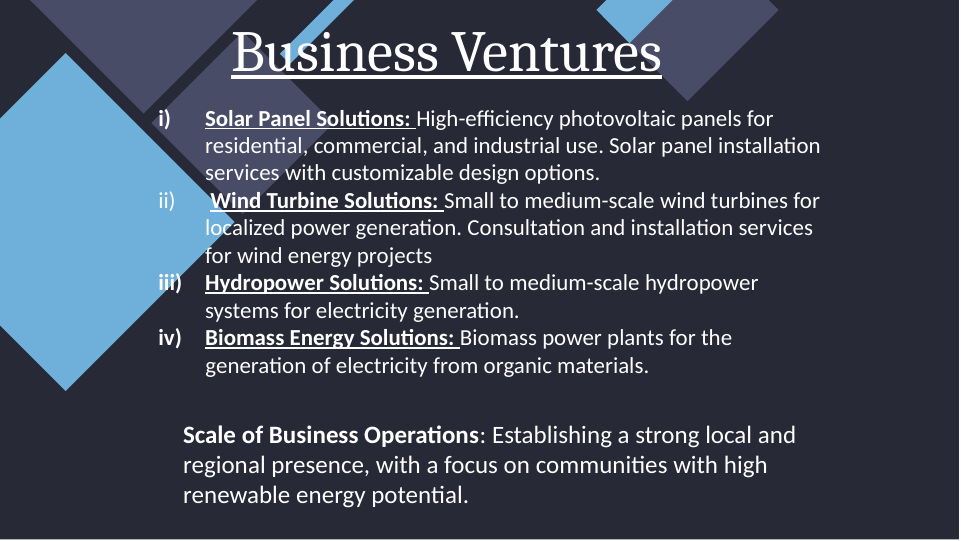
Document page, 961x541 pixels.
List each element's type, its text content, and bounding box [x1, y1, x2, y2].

text_box Scale of Business Operations: Establishing a strong local and regional presence, with a focus on communities with high renewable energy potential. [168, 411, 821, 517]
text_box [0, 0, 355, 392]
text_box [596, 0, 779, 102]
title Business Ventures [359, 10, 591, 95]
text_box Solar Panel Solutions: High-efficiency photovoltaic panels for residential, commercial, and industrial use. Solar panel installation services with customizable design options. Wind Turbine Solutions: Small to medium-scale wind turbines for localized power generation. Consultation and installation services for wind energy projects Hydropower Solutions: Small to medium-scale hydropower systems for electricity generation. Biomass Energy Solutions: Biomass power plants for the generation of electricity from organic materials. [359, 95, 846, 385]
